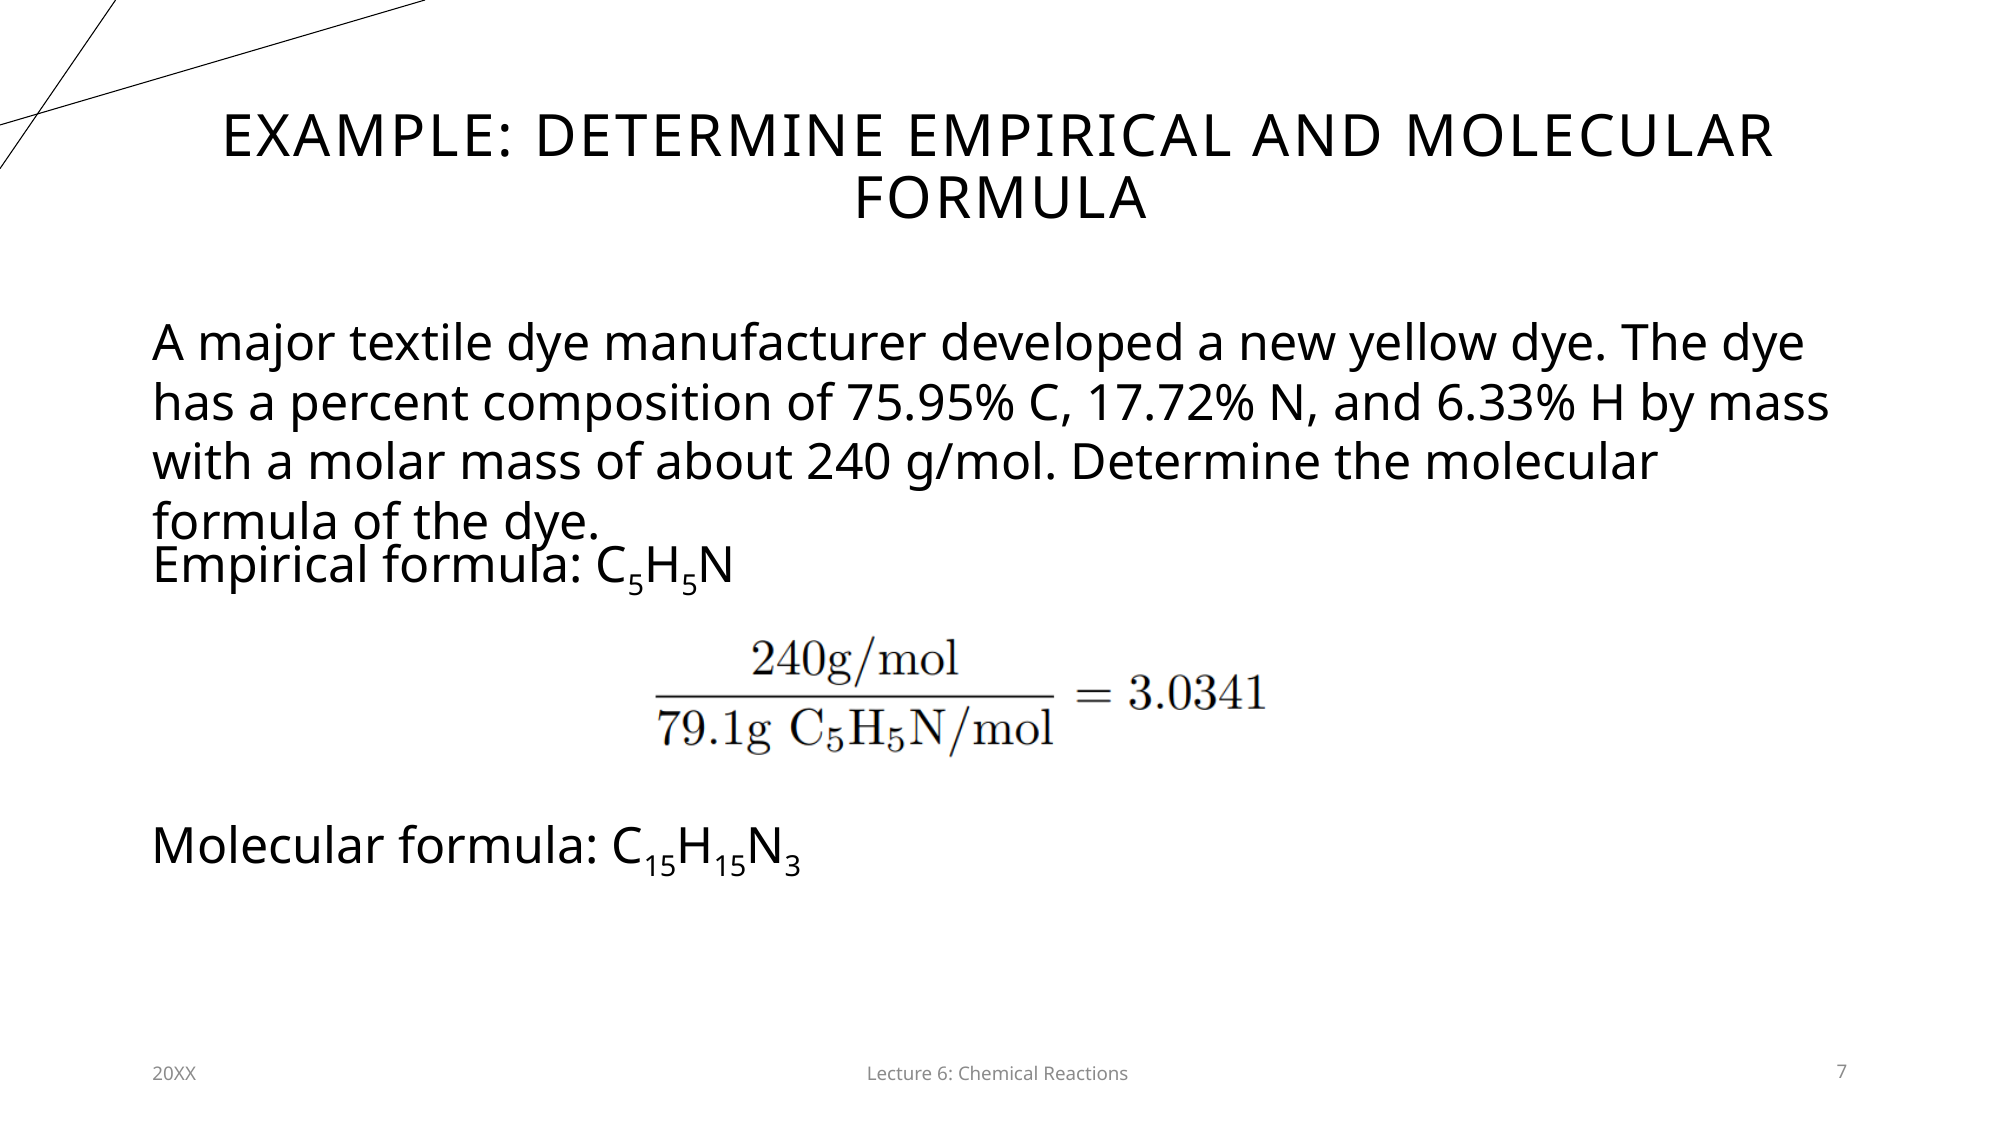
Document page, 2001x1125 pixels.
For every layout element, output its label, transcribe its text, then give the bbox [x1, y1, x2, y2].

slide_number 20XX [137, 1042, 588, 1103]
text_box A major textile dye manufacturer developed a new yellow dye. The dye has a percent composition of 75.95% C, 17.72% N, and 6.33% H by mass with a molar mass of about 240 g/mol. Determine the molecular formula of the dye. [137, 302, 1858, 525]
picture [637, 626, 1284, 776]
text_box Molecular formula: C15H15N3 [136, 806, 1857, 890]
footer Lecture 6: Chemical Reactions [662, 1042, 1338, 1103]
title Example: determine empirical and molecular formula [137, 59, 1863, 278]
text_box Empirical formula: C5H5N [137, 525, 1858, 609]
slide_number 7 [1412, 1042, 1863, 1103]
